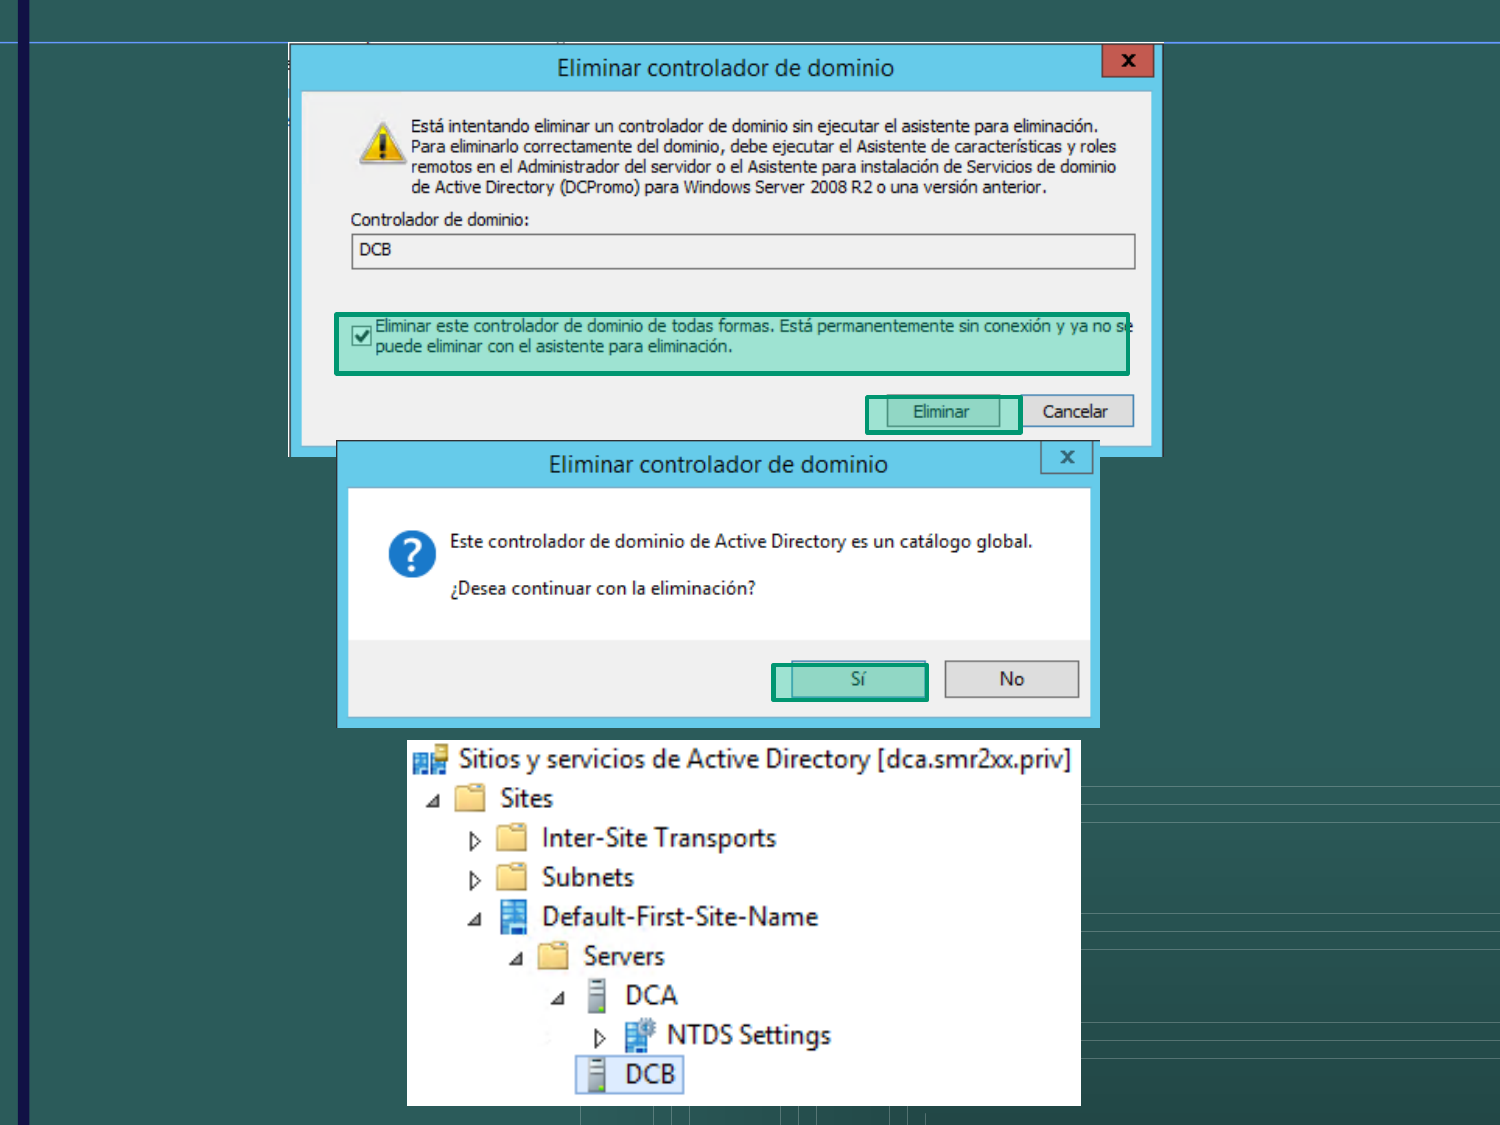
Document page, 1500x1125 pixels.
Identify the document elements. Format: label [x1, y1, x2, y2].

picture [407, 740, 1081, 1107]
picture [288, 42, 1164, 729]
